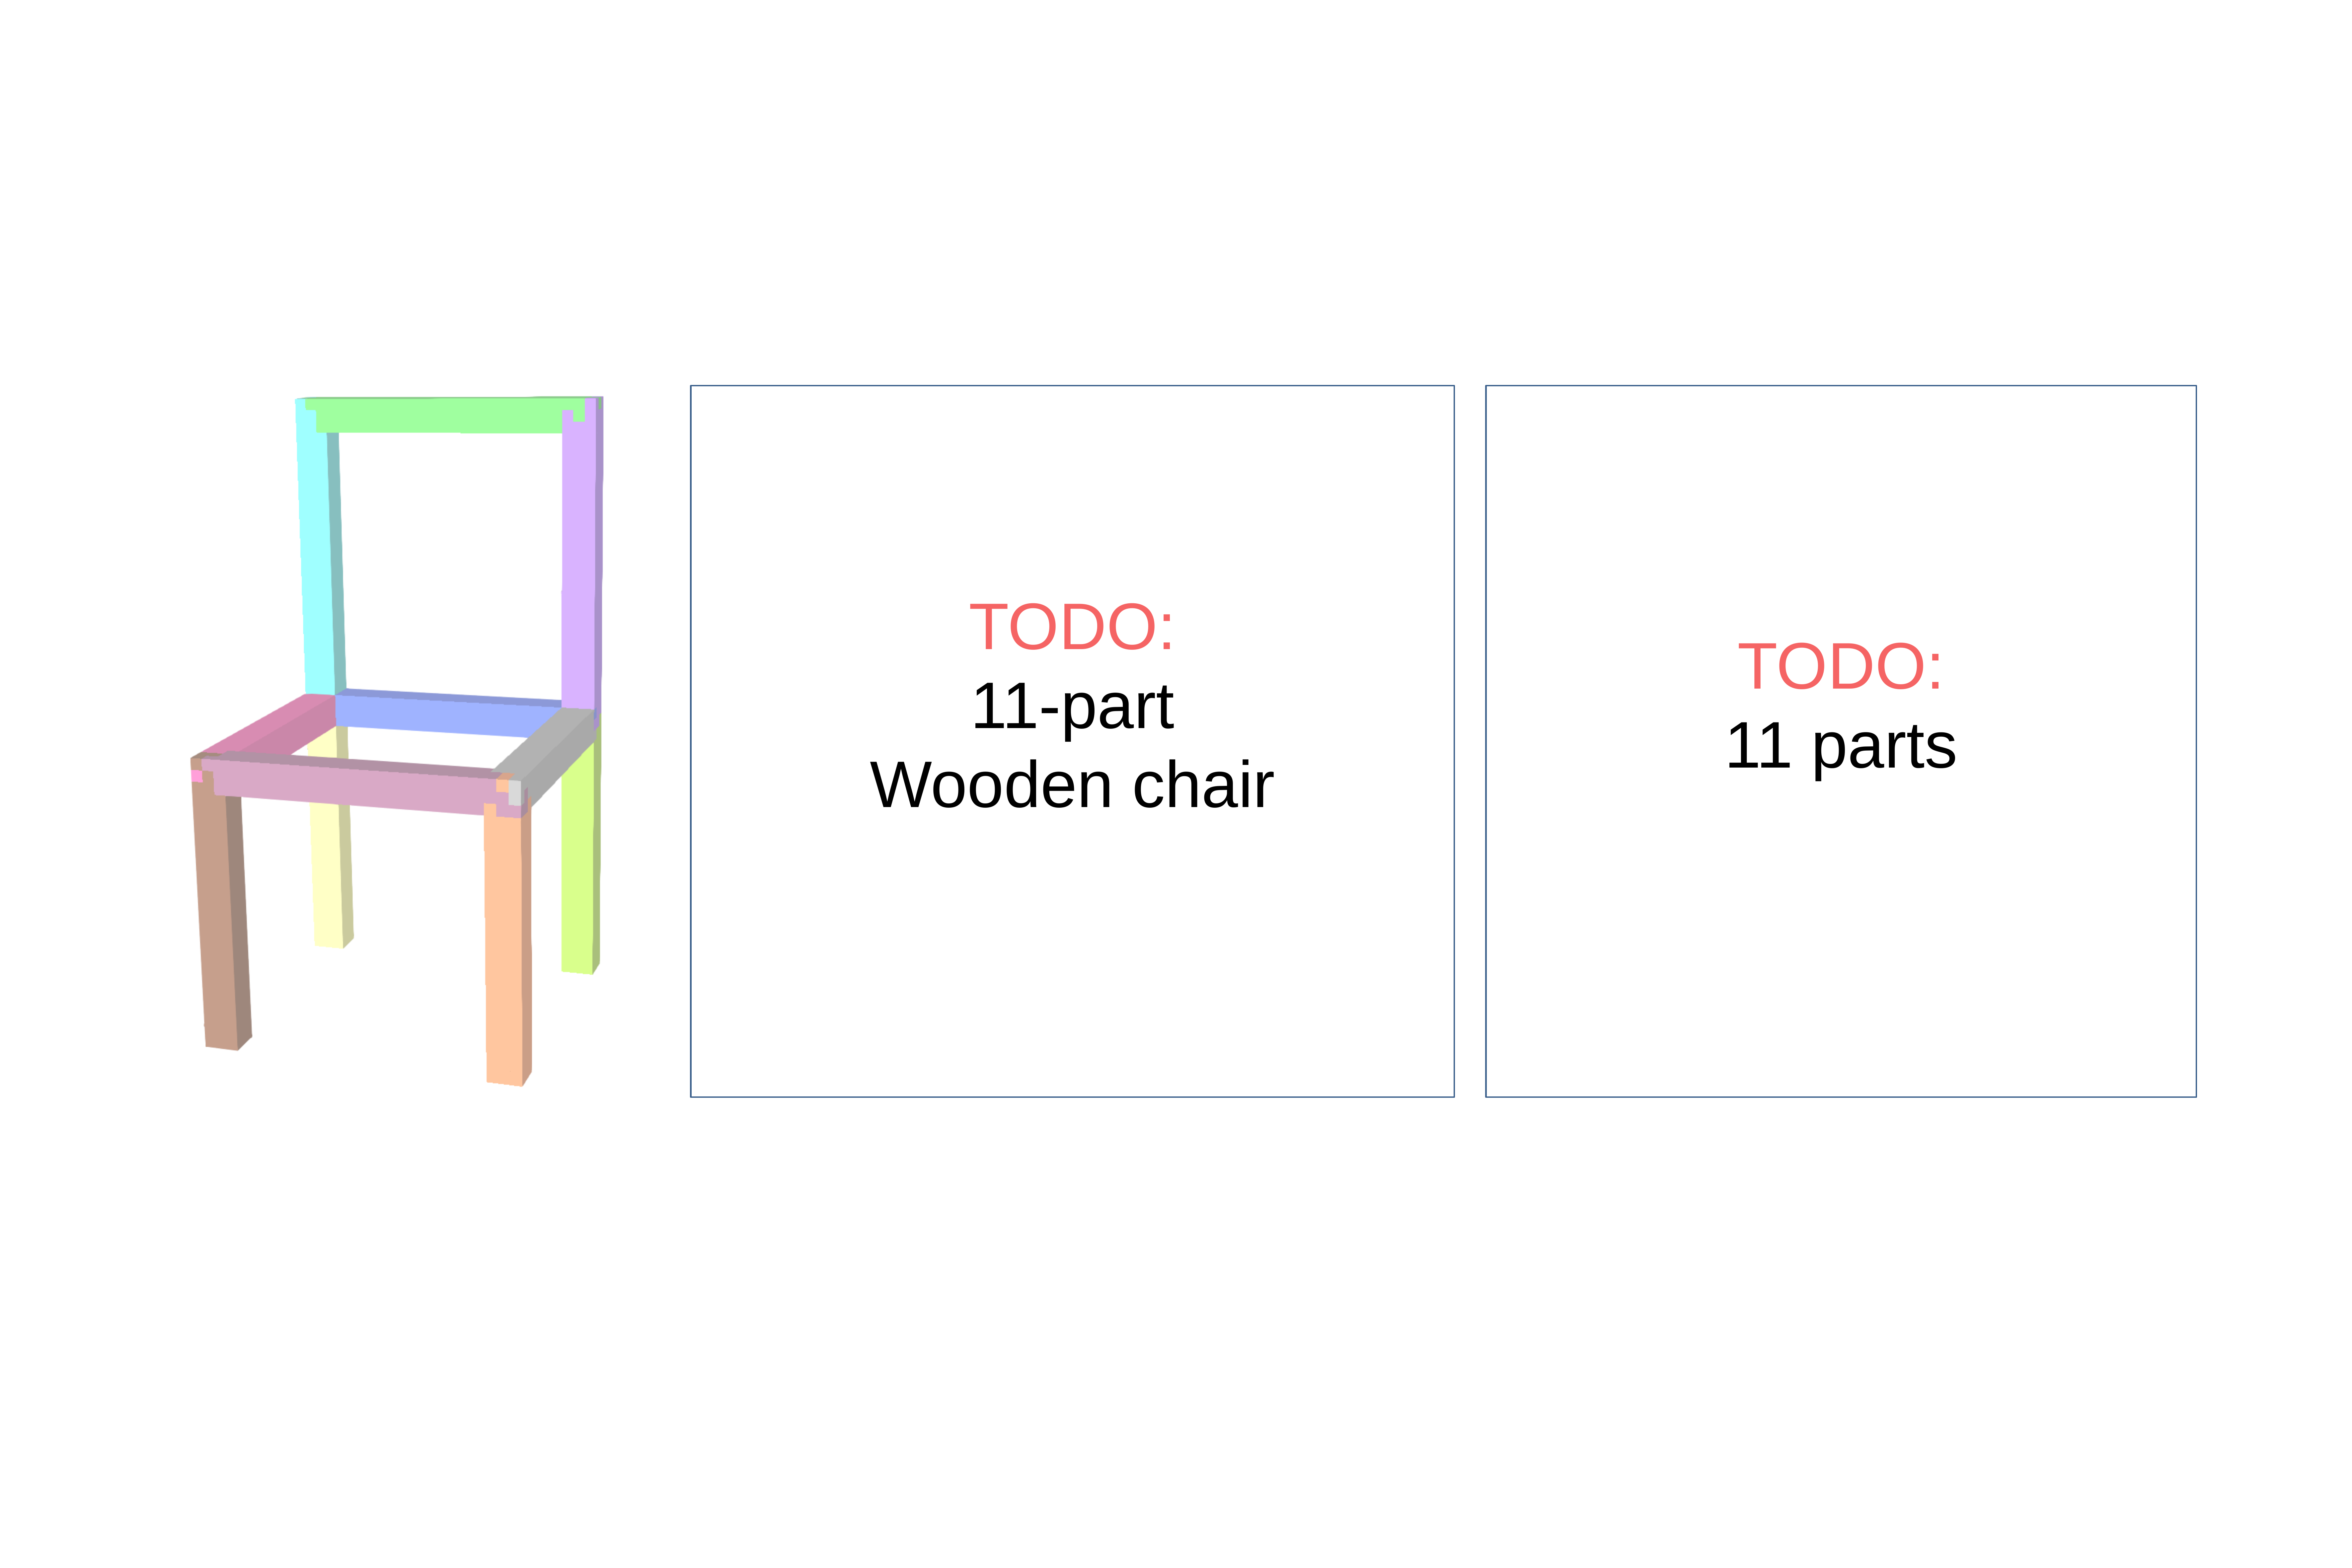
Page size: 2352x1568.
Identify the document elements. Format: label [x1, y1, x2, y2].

text_box [176, 385, 2197, 1097]
